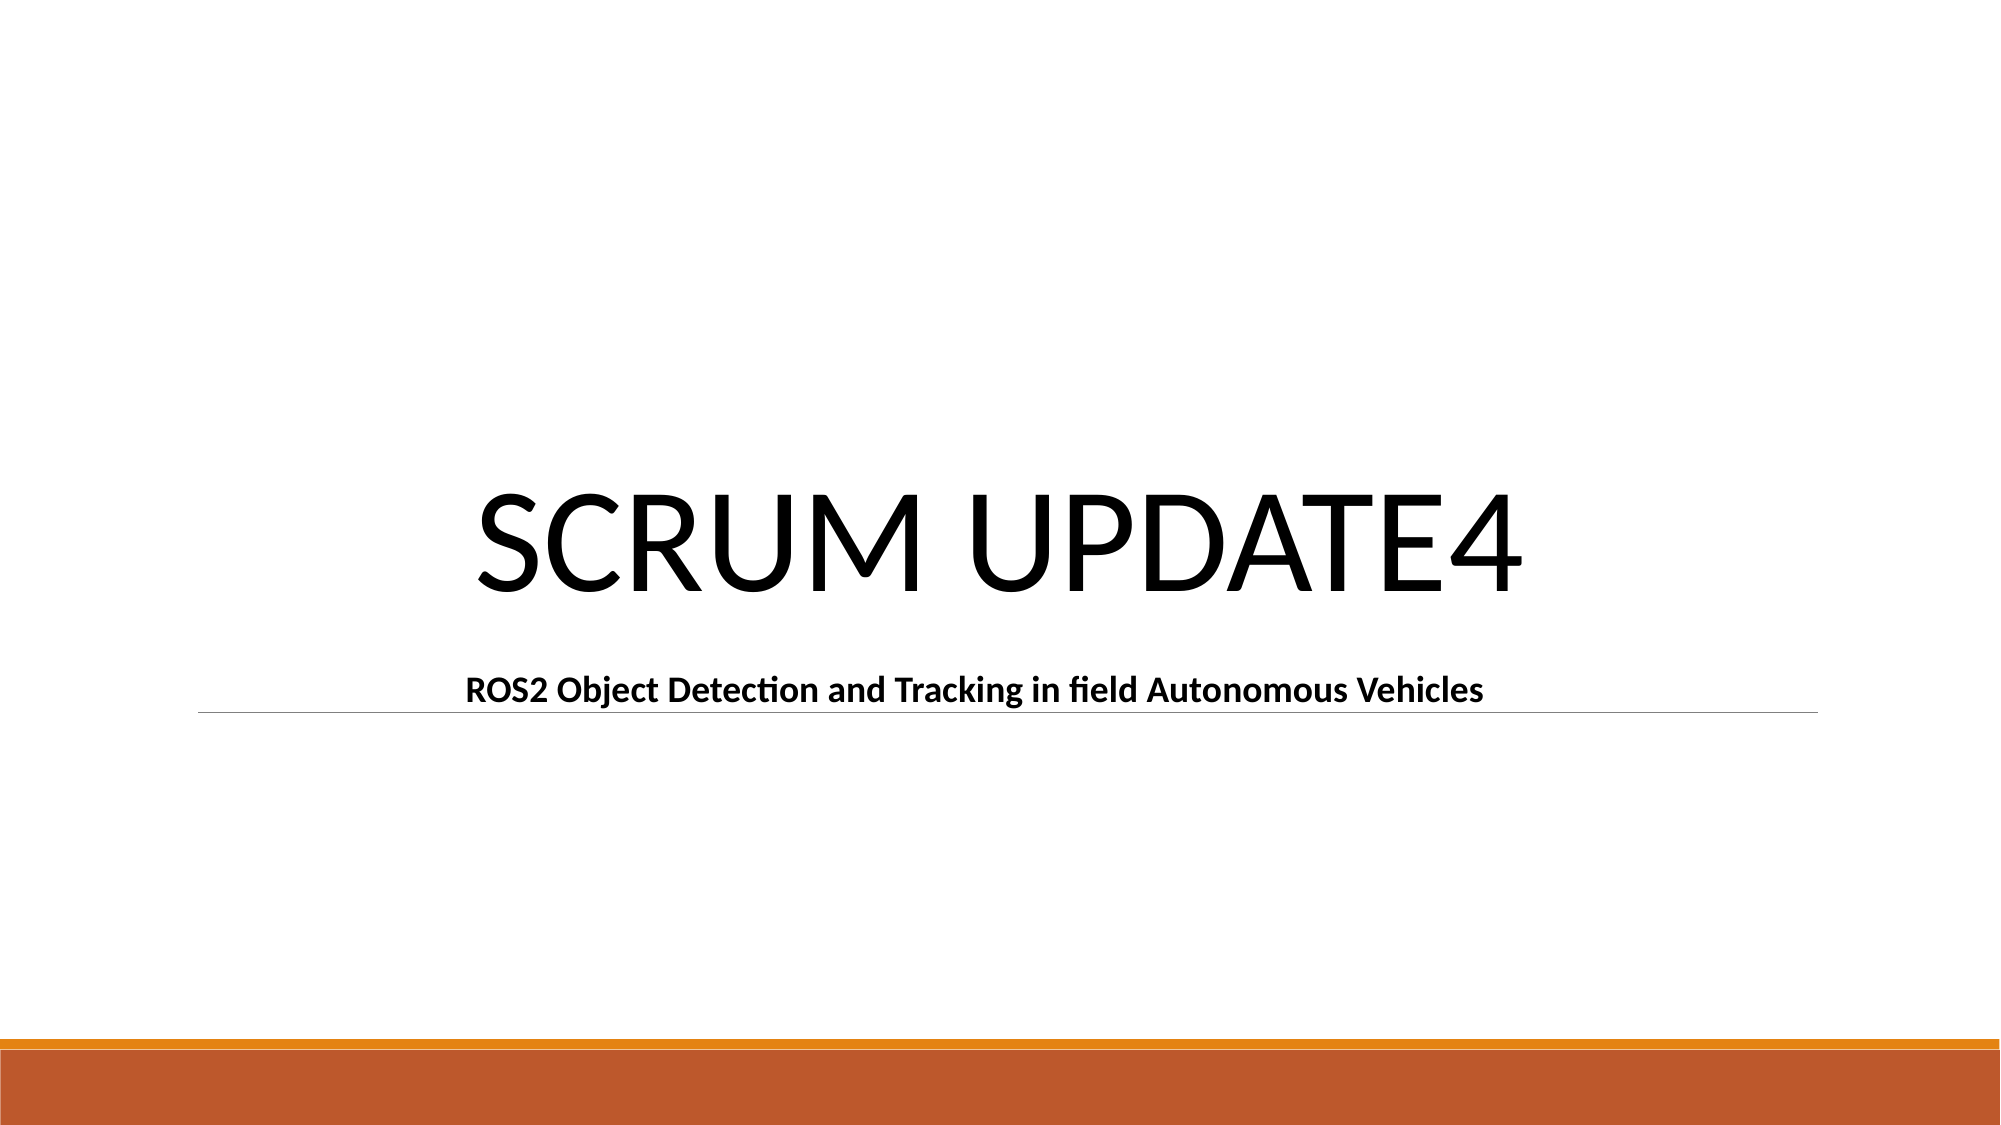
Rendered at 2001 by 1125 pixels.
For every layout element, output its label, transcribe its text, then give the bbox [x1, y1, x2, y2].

text_box SCRUM UPDATE4 [420, 433, 1580, 629]
text_box ROS2 Object Detection and Tracking in field Autonomous Vehicles [441, 657, 1509, 718]
